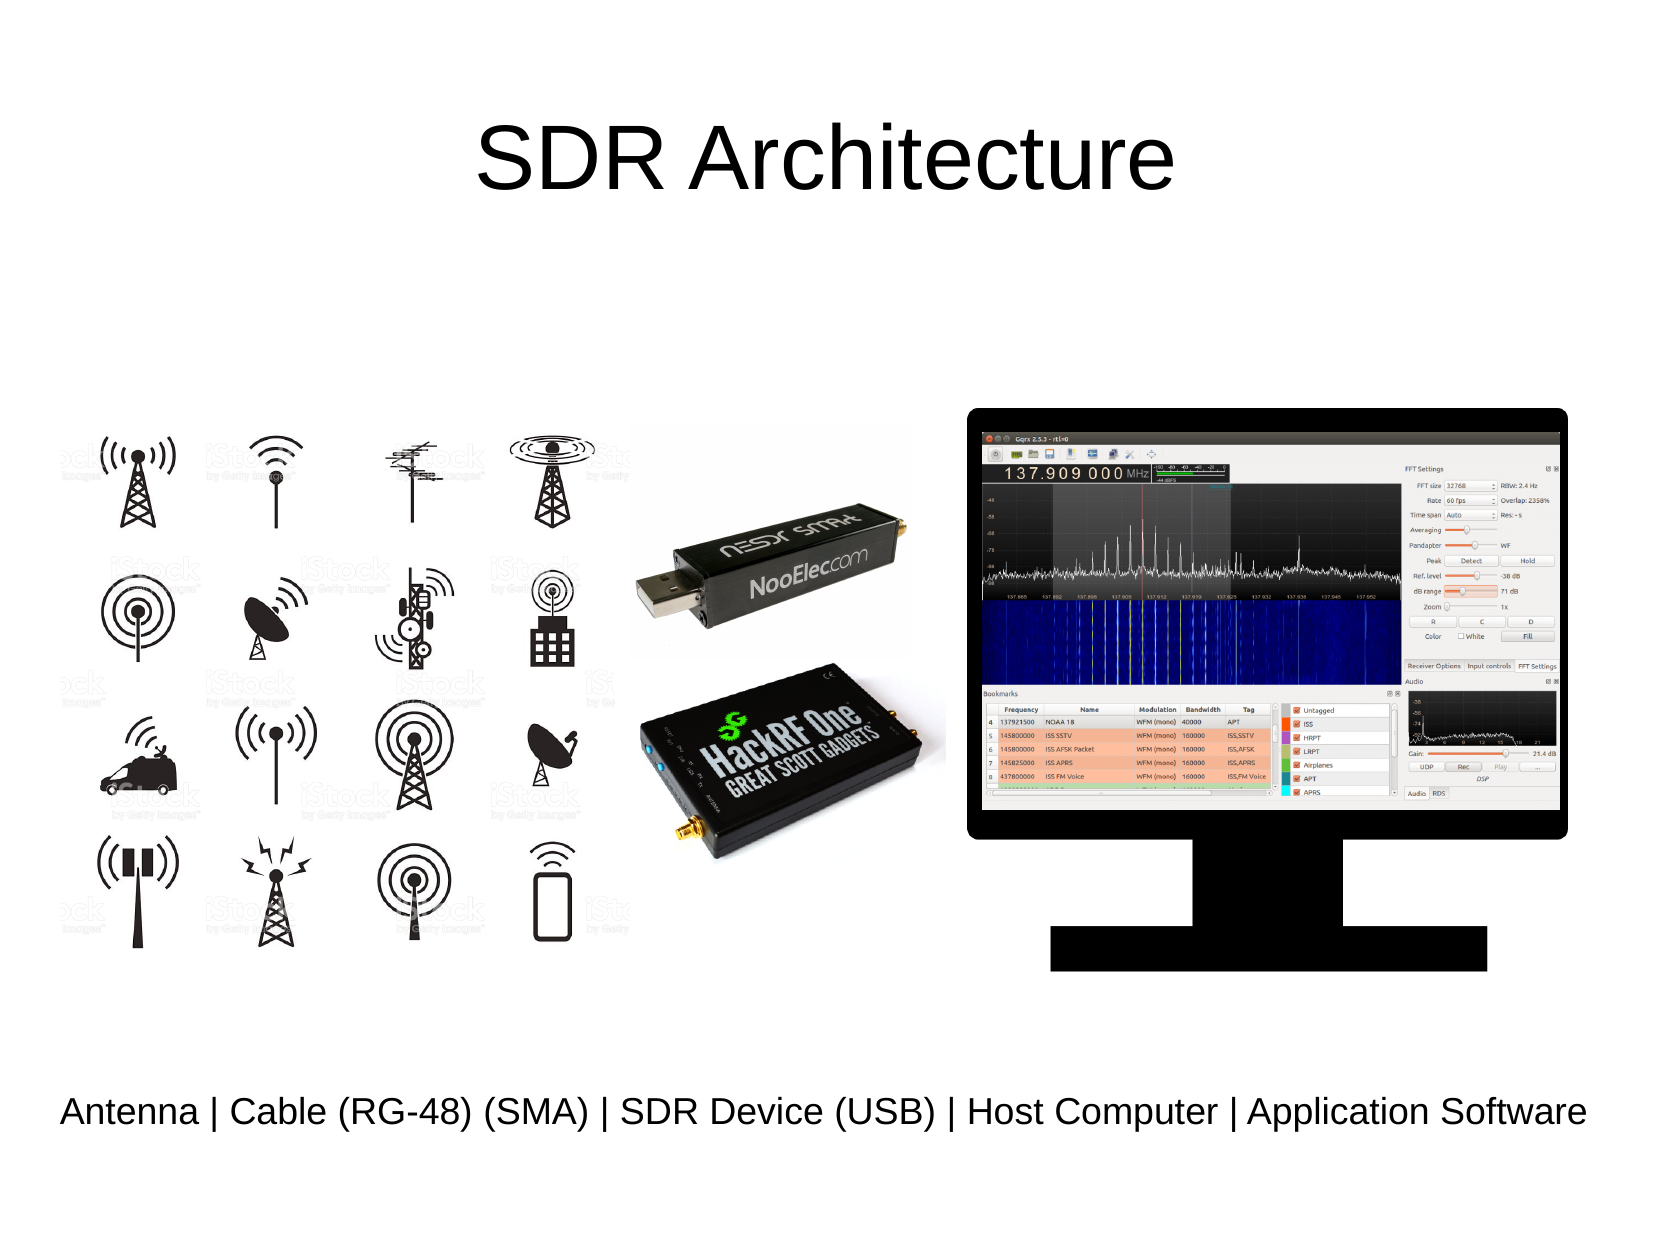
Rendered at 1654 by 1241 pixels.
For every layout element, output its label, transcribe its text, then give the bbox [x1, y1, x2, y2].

picture [967, 389, 1568, 991]
text_box SDR Architecture [82, 49, 1571, 257]
picture [59, 401, 946, 972]
text_box Antenna | Cable (RG-48) (SMA) | SDR Device (USB) | Host Computer | Application Software [45, 1079, 1604, 1137]
